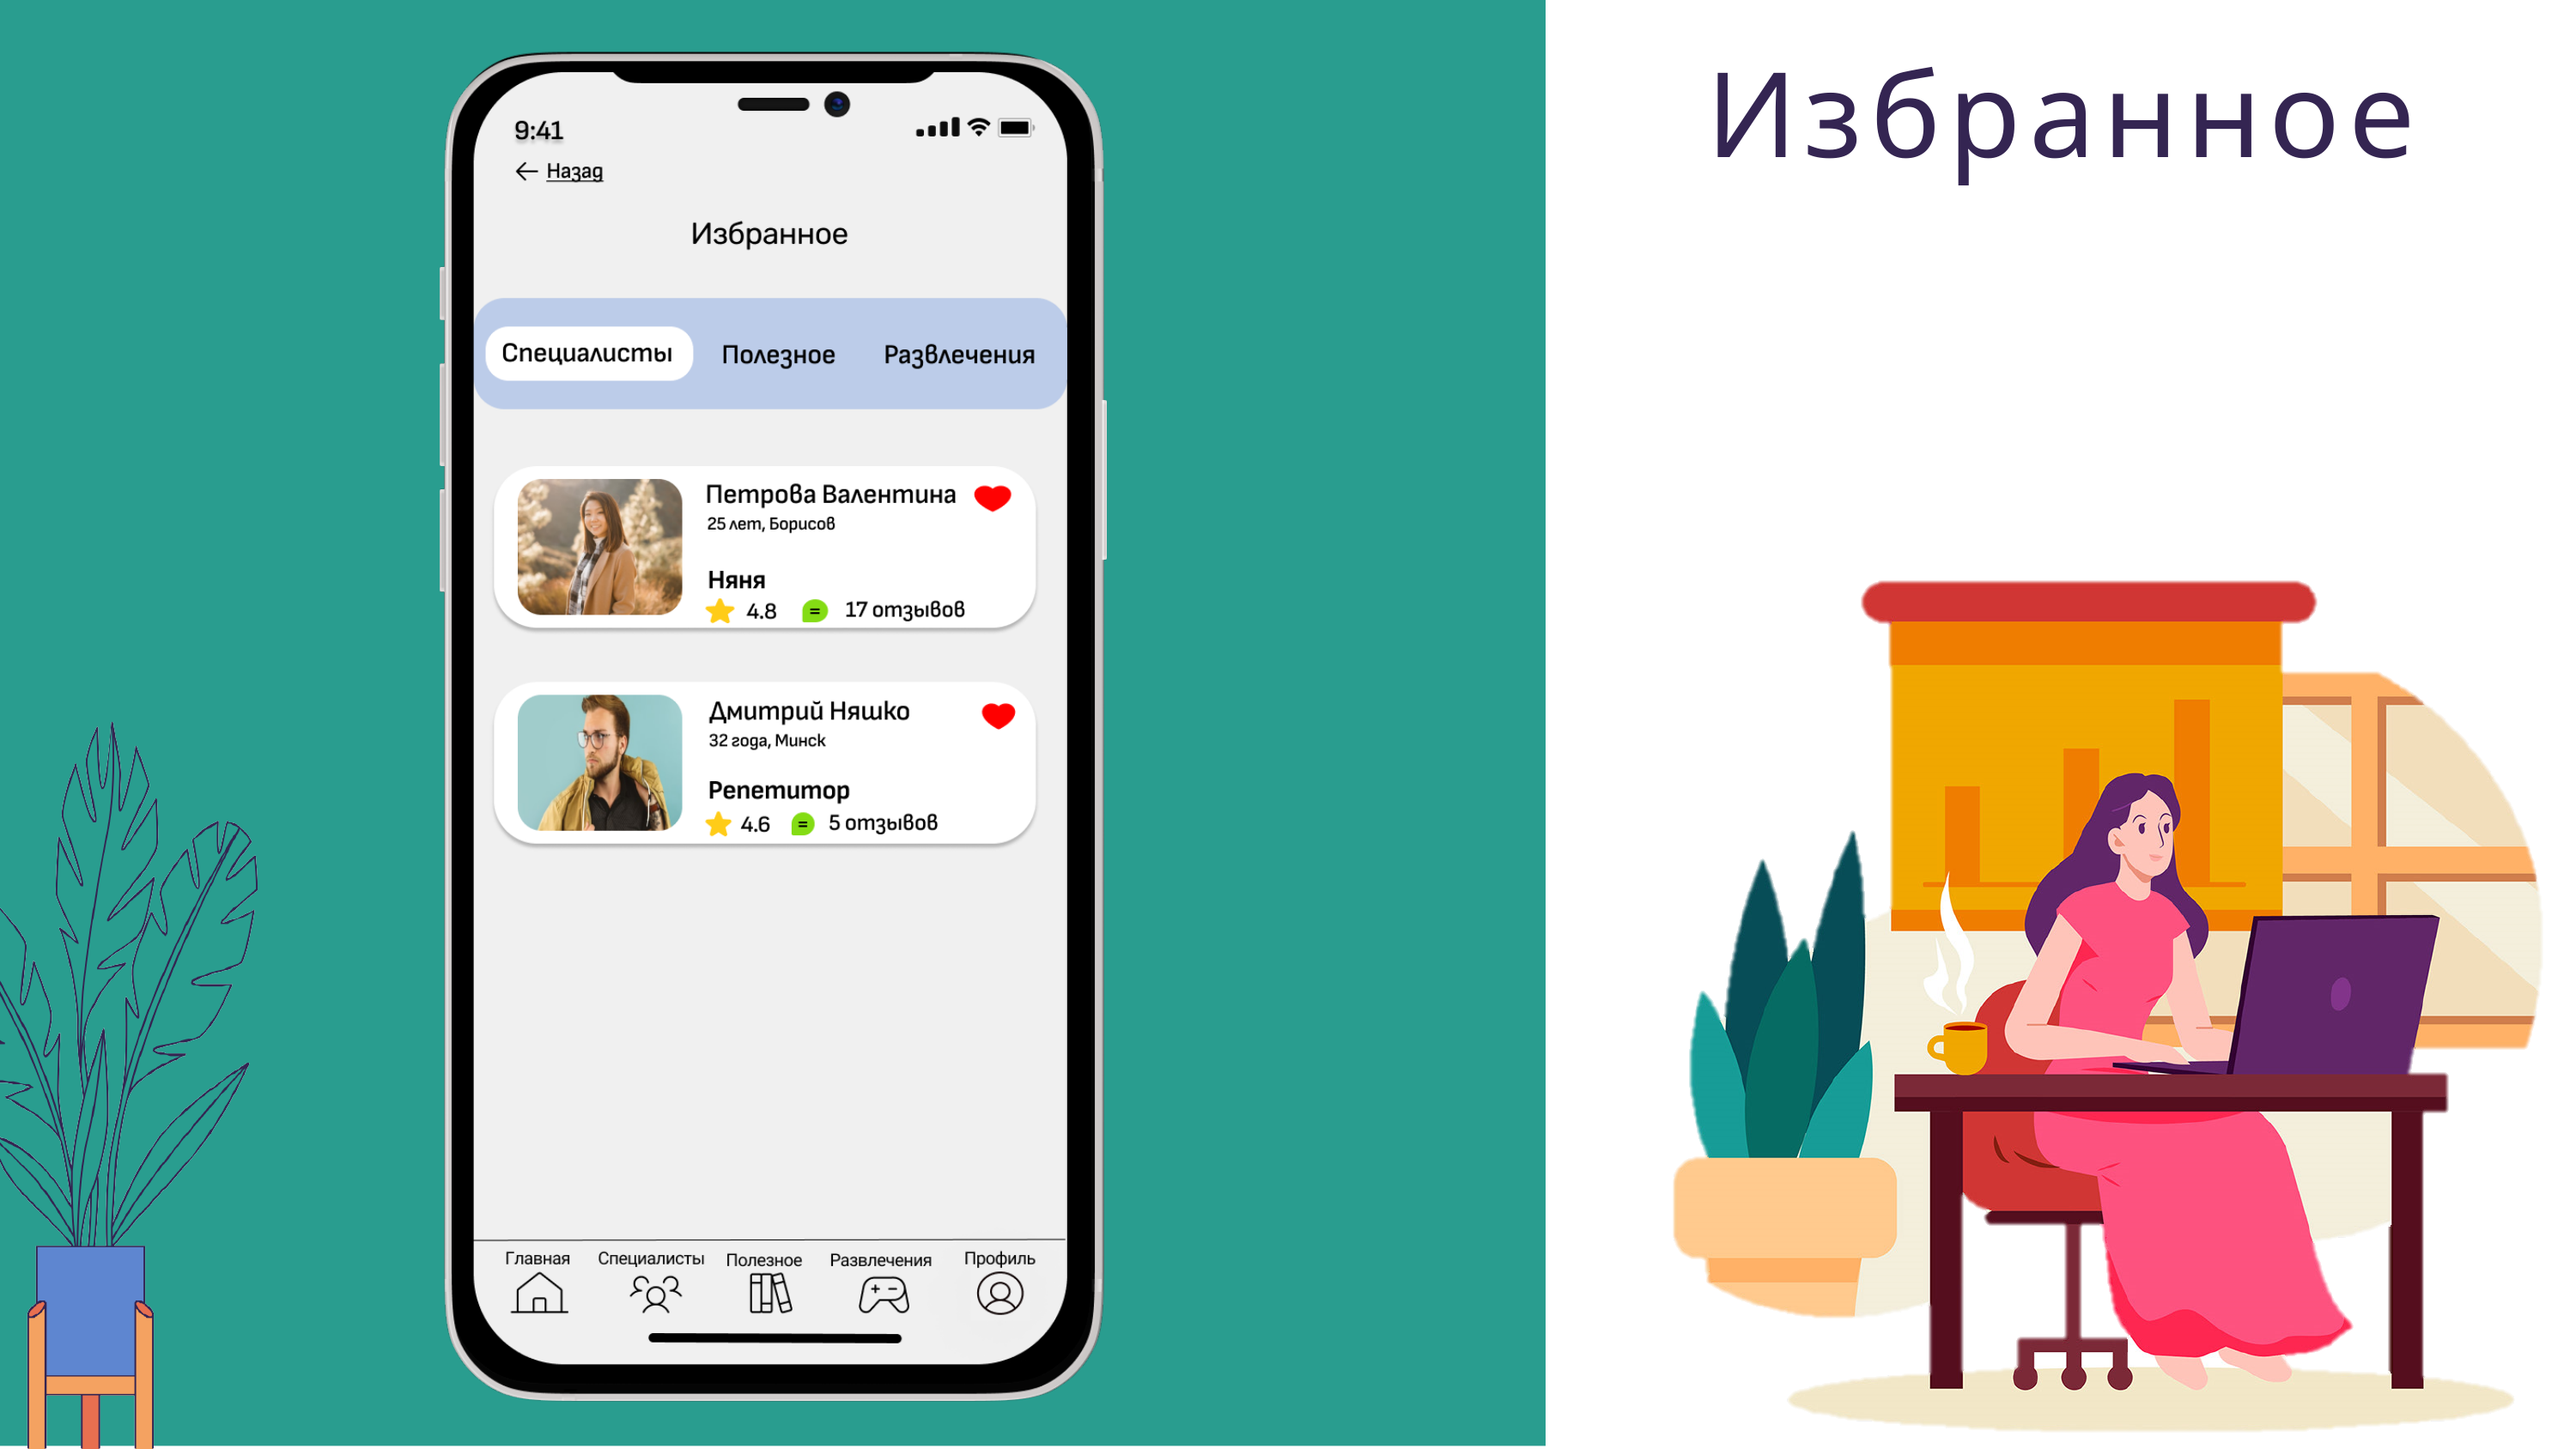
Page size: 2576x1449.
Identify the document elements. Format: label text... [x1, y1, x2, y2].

picture [1287, 476, 2576, 1449]
picture [438, 32, 1107, 1411]
text_box [0, 722, 258, 1449]
text_box [0, 0, 1546, 1446]
title Избранное [1546, 0, 2576, 272]
